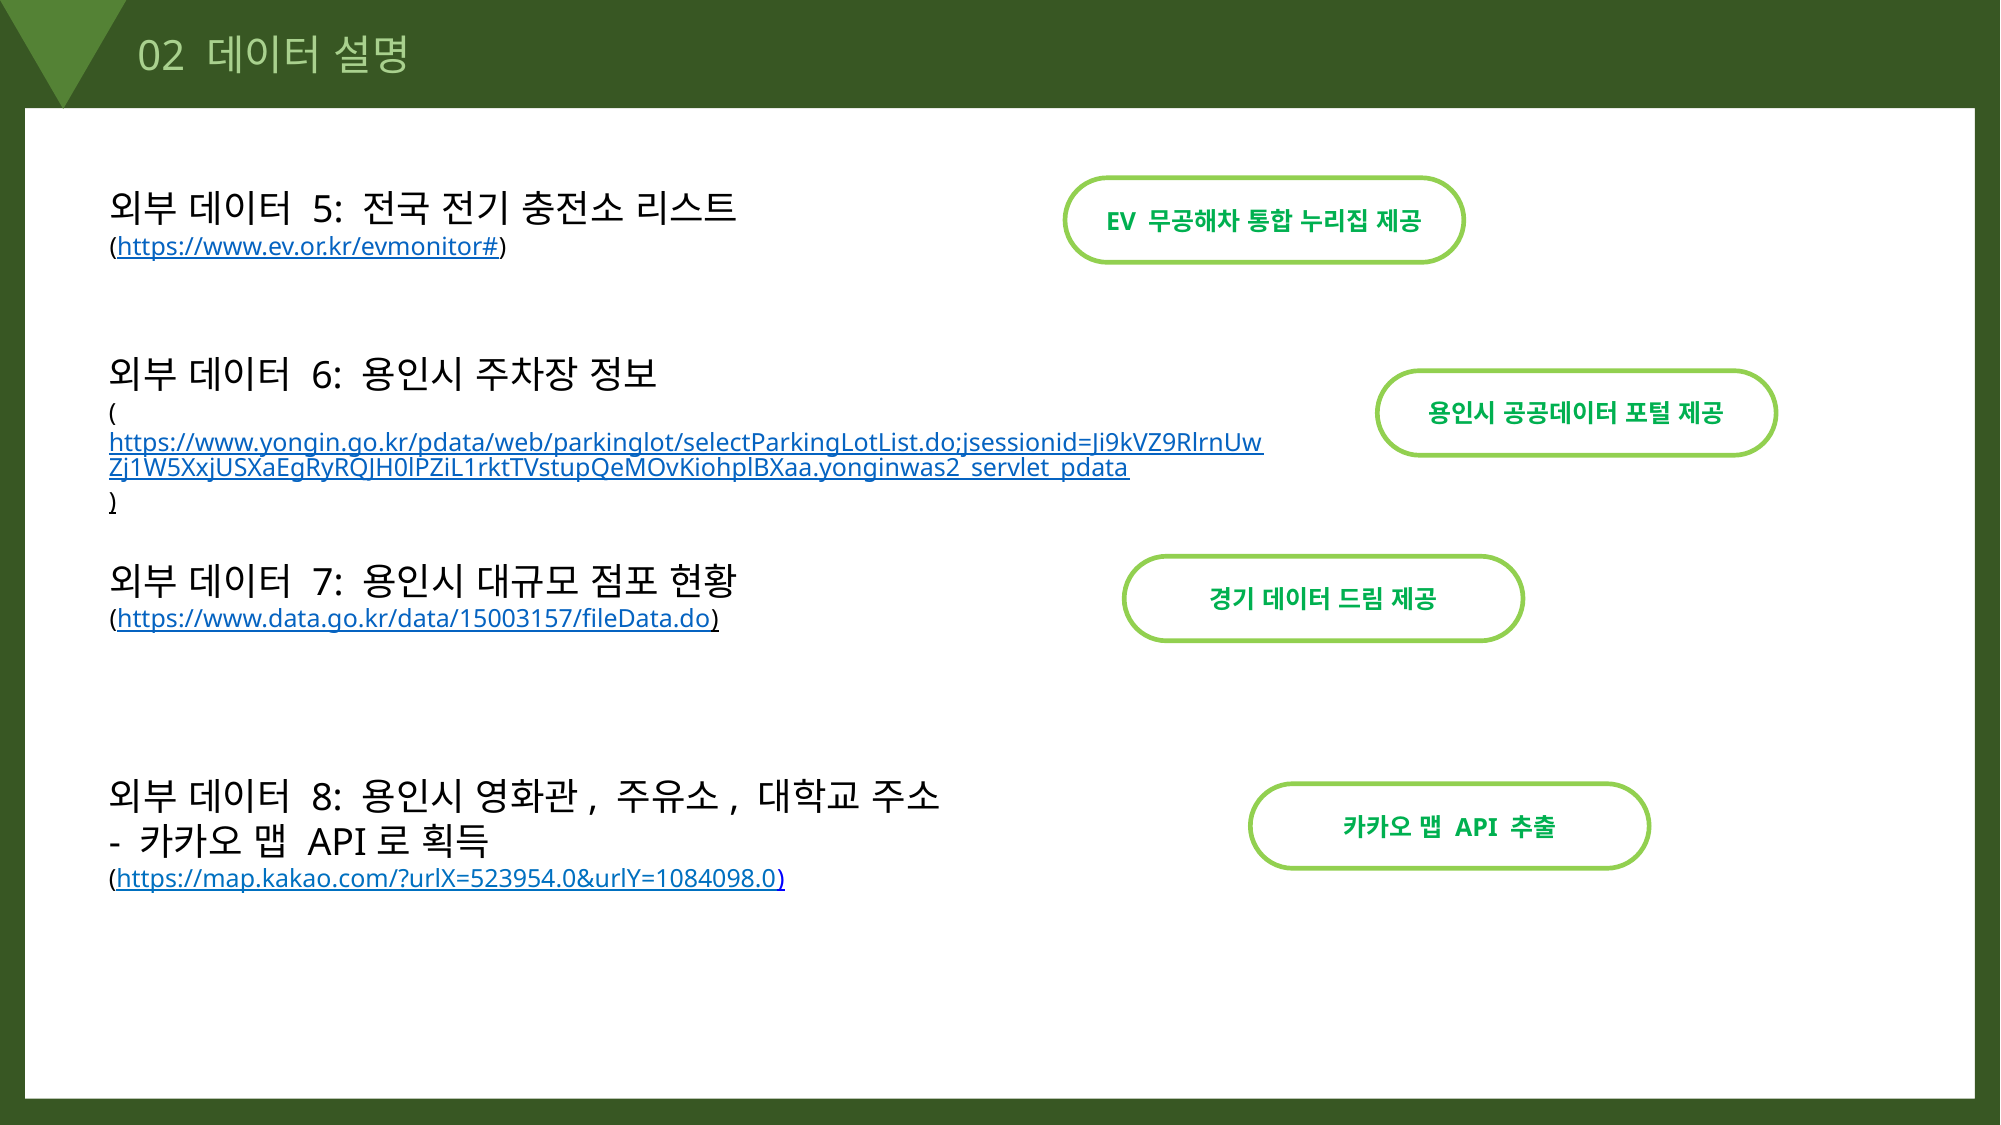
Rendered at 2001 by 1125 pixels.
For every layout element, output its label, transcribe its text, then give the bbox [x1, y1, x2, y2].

text_box EV 무공해차 통합 누리집 제공 [1065, 177, 1464, 263]
text_box 외부 데이터 5: 전국 전기 충전소 리스트 (https://www.ev.or.kr/evmonitor#) [94, 177, 1630, 272]
text_box 외부 데이터 8: 용인시 영화관, 주유소, 대학교 주소 - 카카오 맵 API로 획득 (https://map.kakao.com/?urlX=523954.0&urlY=1084098.0) [94, 765, 1629, 900]
text_box [0, 0, 128, 112]
text_box 외부 데이터 7: 용인시 대규모 점포 현황 (https://www.data.go.kr/data/15003157/fileData.do) [94, 550, 1630, 645]
text_box [0, 0, 2000, 1125]
text_box 경기 데이터 드림 제공 [1124, 556, 1524, 641]
text_box 용인시 공공데이터 포털 제공 [1377, 370, 1777, 456]
text_box 카카오 맵 API 추출 [1250, 783, 1650, 869]
text_box 외부 데이터 6: 용인시 주차장 정보 (https://www.yongin.go.kr/pdata/web/parkinglot/selectParkingLotList.do;jsessionid=Ji9kVZ9RlrnUwZj1W5XxjUSXaEgRyRQJH0lPZiL1rktTVstupQeMOvKiohplBXaa.yonginwas2_servlet_pdata) [94, 344, 1282, 498]
text_box 02 데이터 설명 [122, 21, 426, 87]
